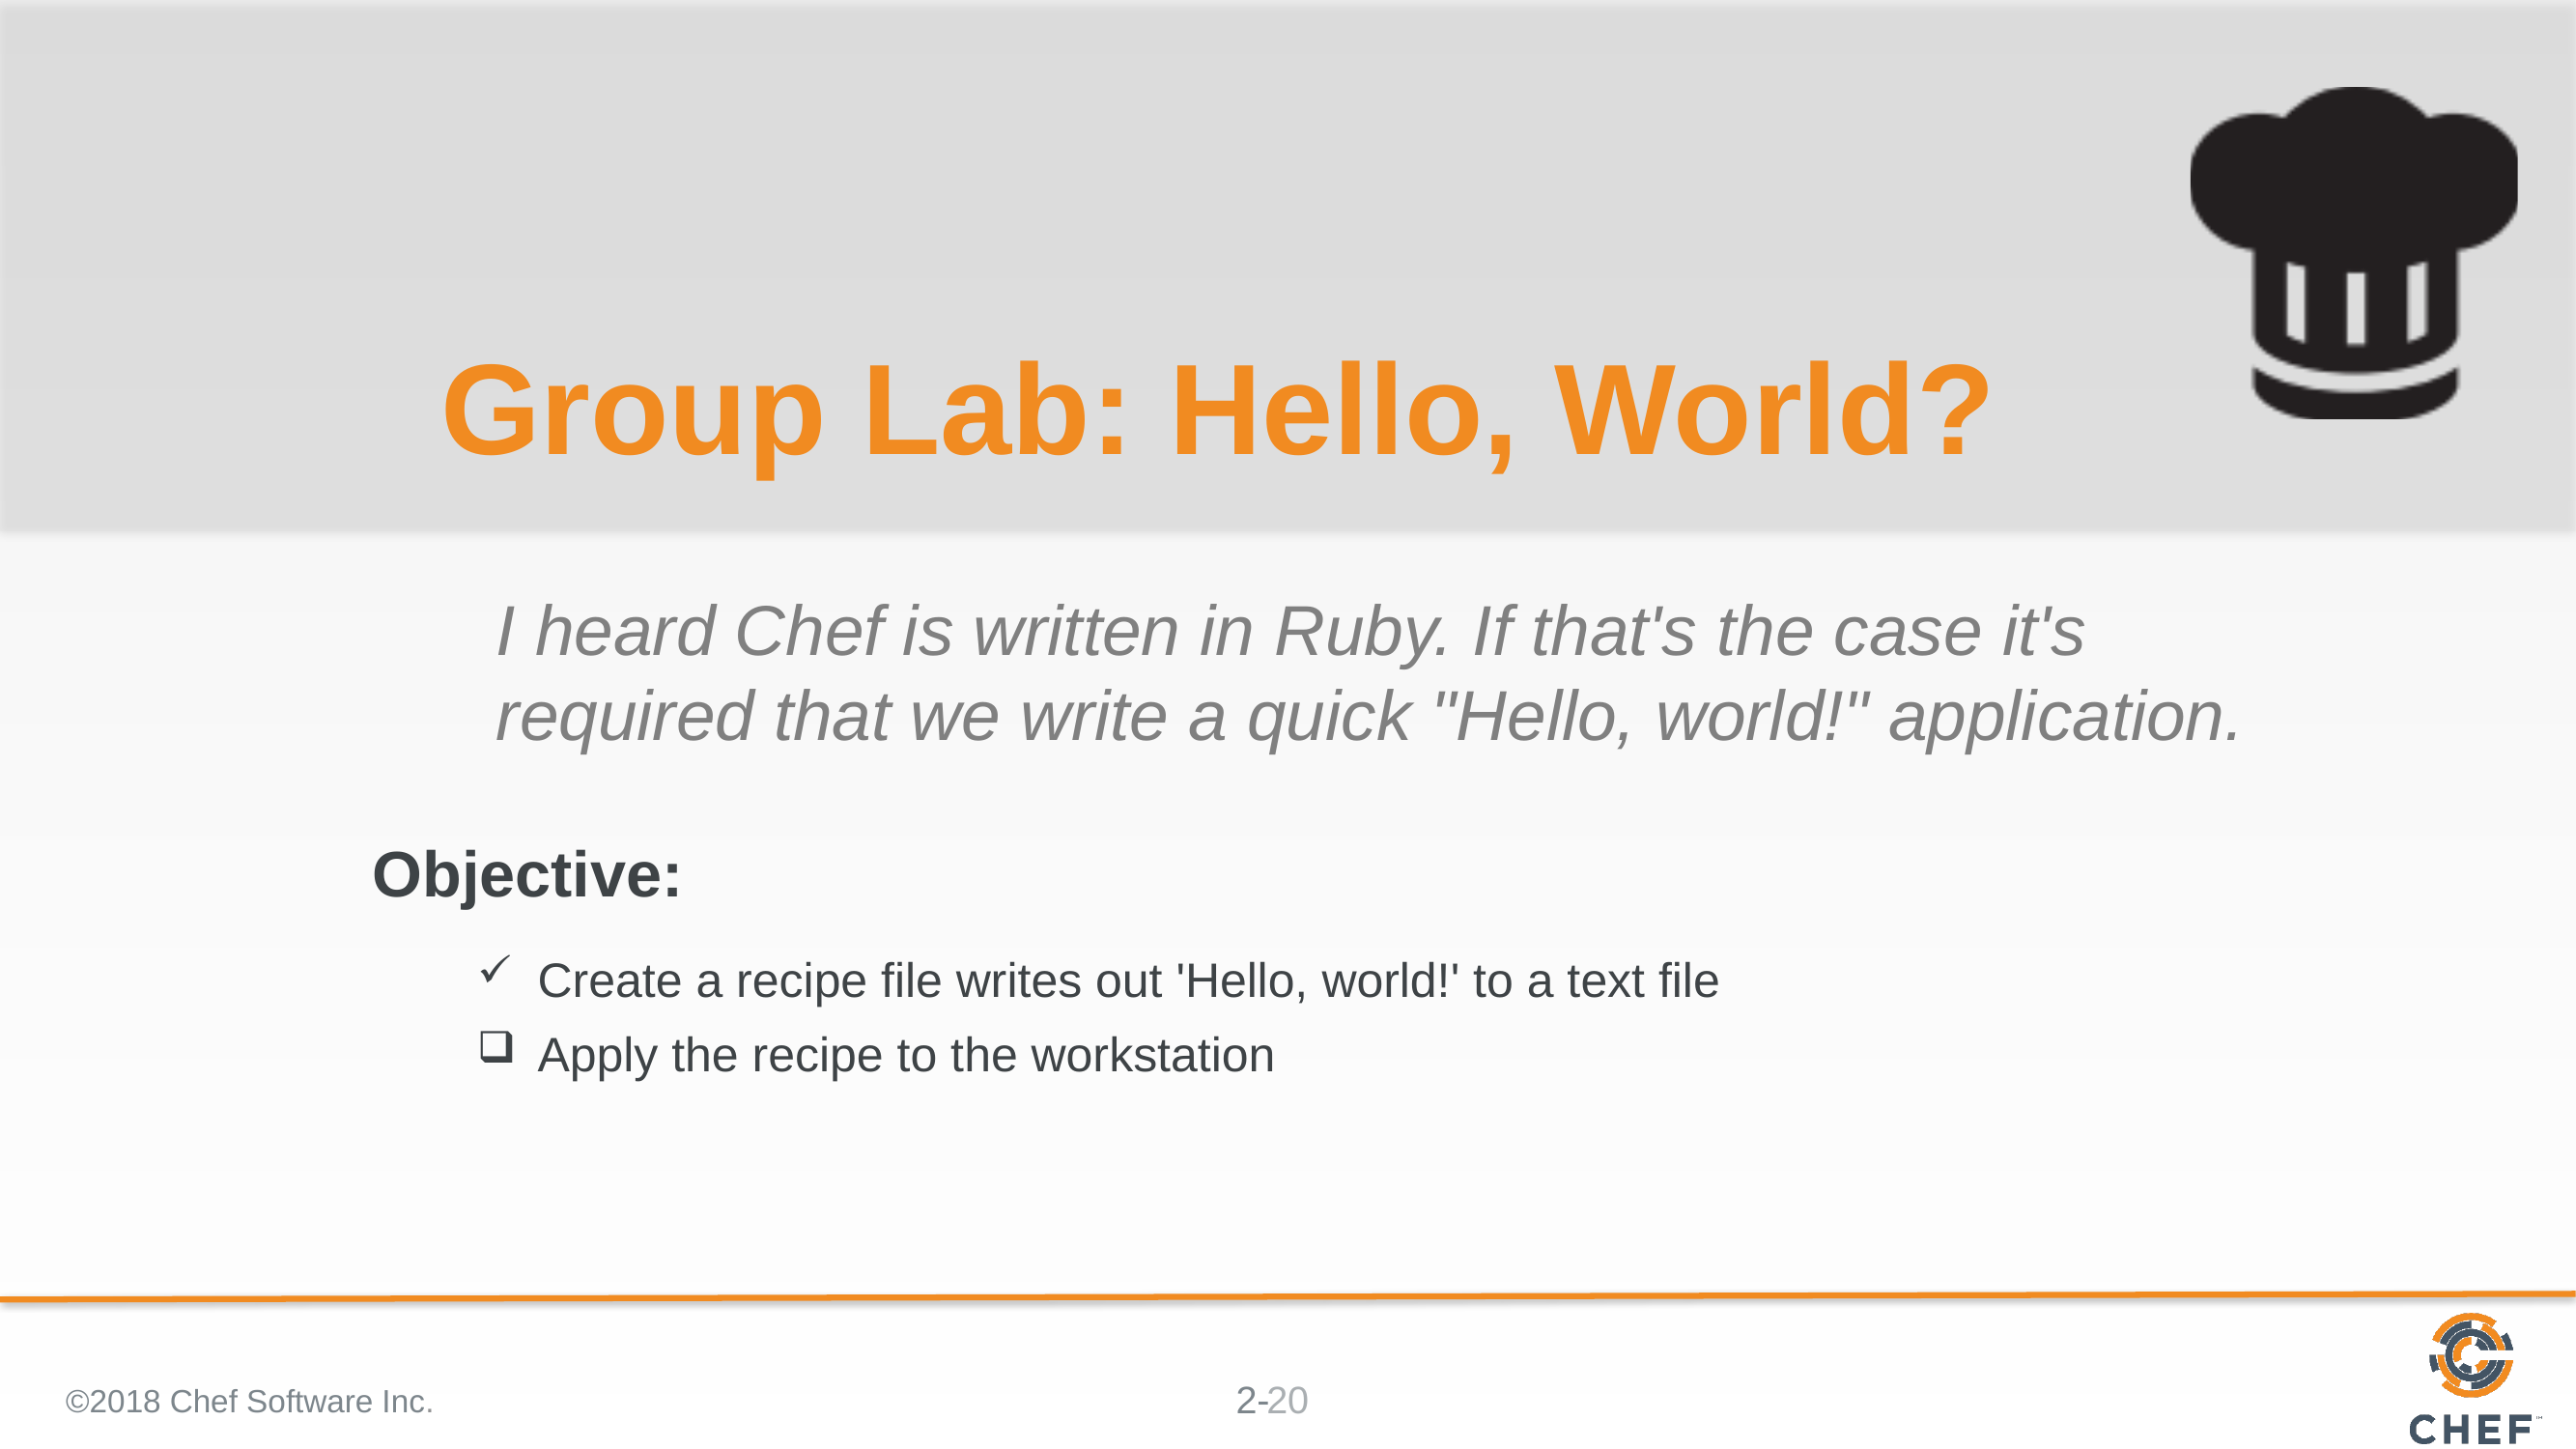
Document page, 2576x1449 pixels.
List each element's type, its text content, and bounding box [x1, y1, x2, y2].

footer ©2018 Chef Software Inc. [51, 1359, 952, 1440]
title Group Lab: Hello, World? [426, 268, 2217, 556]
list Create a recipe file writes out 'Hello, world!' to a text file Apply the recipe to the workstation [477, 949, 2271, 1243]
slide_number 20 [998, 1359, 1578, 1437]
list I heard Chef is written in Ruby. If that's the case it's required that we write a quick "Hello, world!" application. [478, 549, 2272, 791]
picture [2399, 1297, 2550, 1449]
